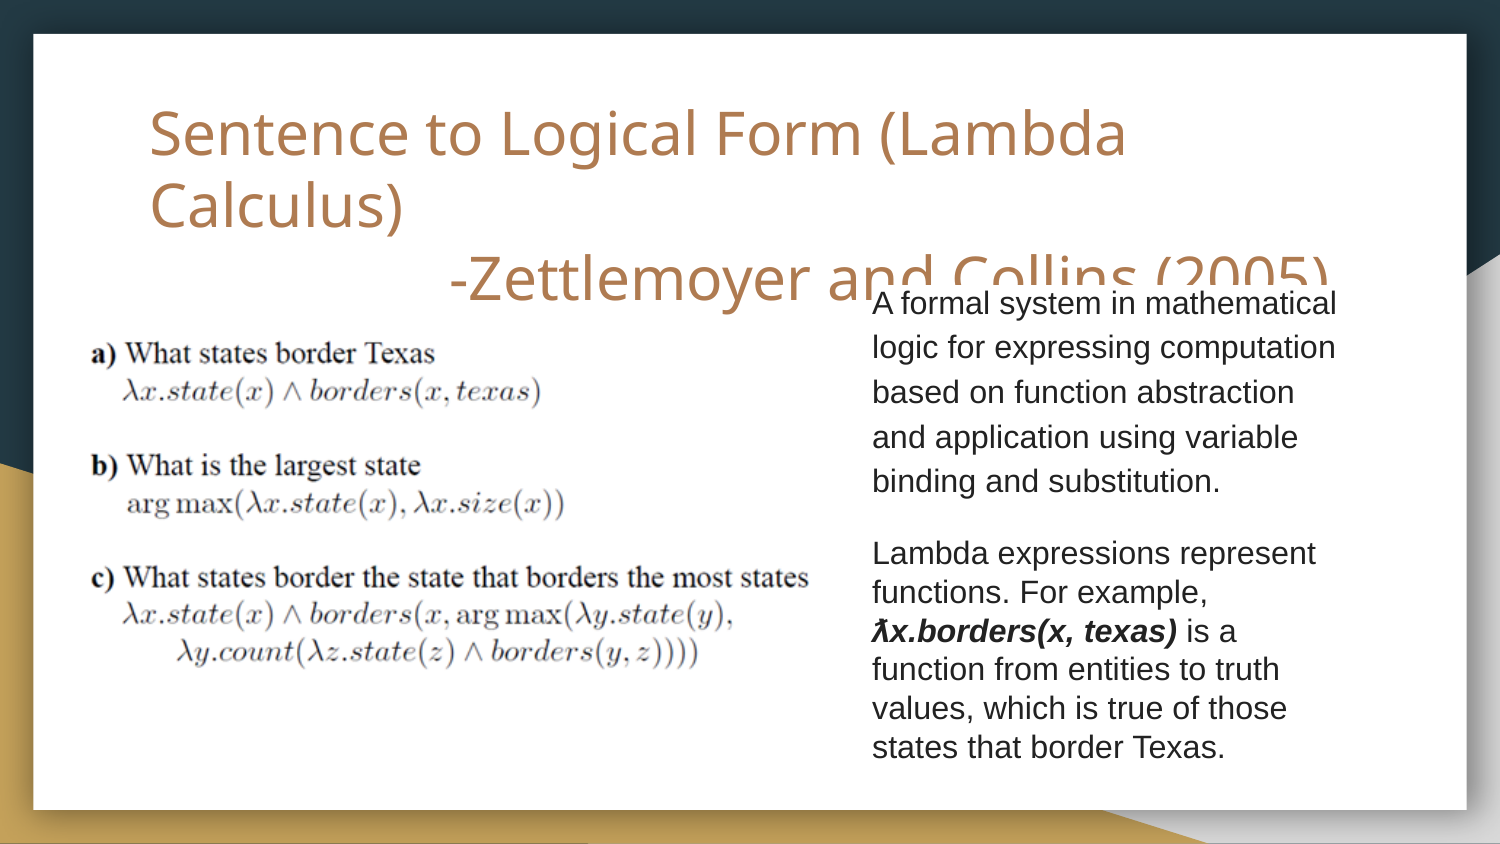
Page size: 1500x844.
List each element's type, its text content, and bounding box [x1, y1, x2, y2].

list A formal system in mathematical logic for expressing computation based on function abstraction and application using variable binding and substitution. Lambda expressions represent functions. For example, ƛx.borders(x, texas) is a function from entities to truth values, which is true of those states that border Texas. [857, 261, 1366, 752]
title Sentence to Logical Form (Lambda Calculus) -Zettlemoyer and Collins (2005) [134, 79, 1366, 237]
picture [72, 325, 828, 688]
